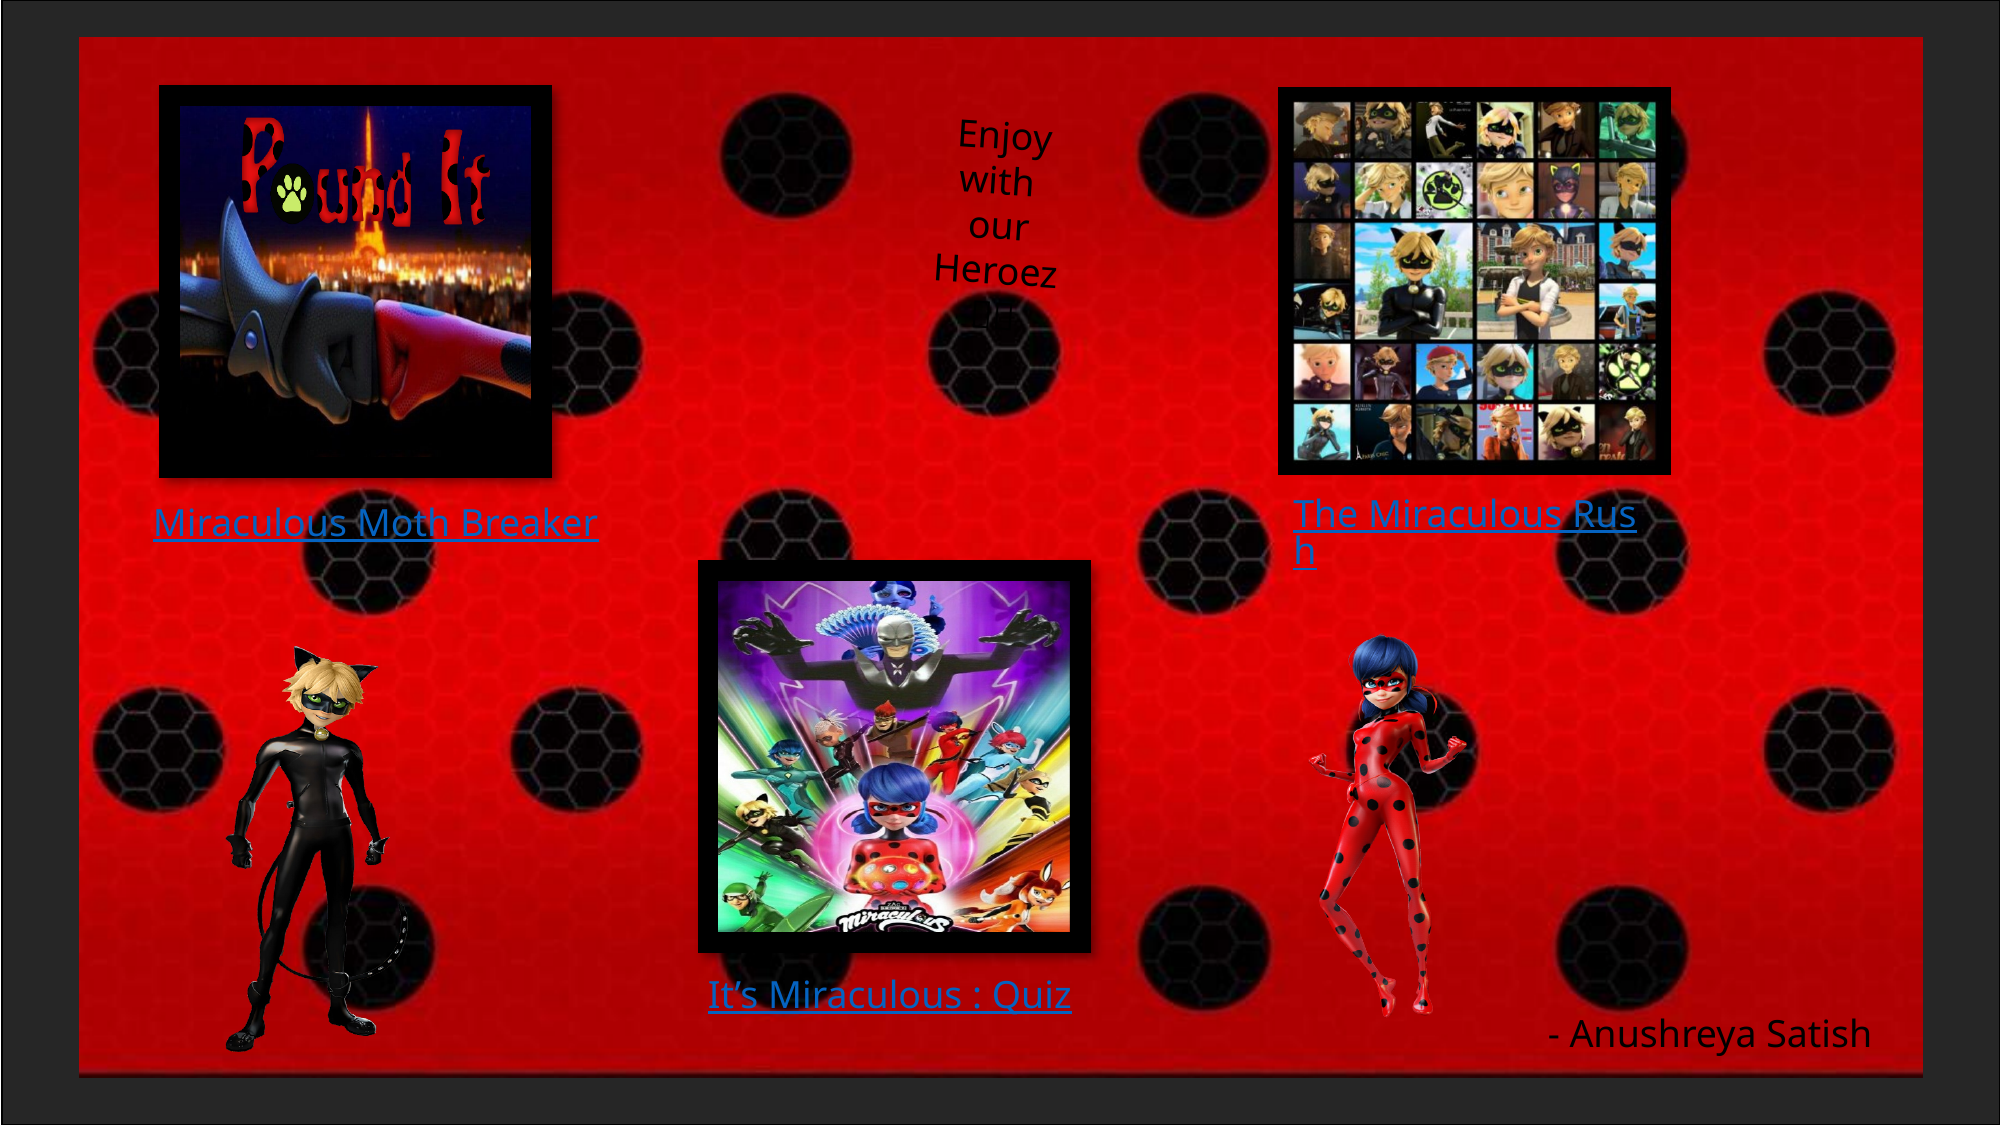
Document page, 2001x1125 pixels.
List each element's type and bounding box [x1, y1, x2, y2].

picture [79, 37, 1923, 1078]
text_box [1, 0, 2000, 1125]
